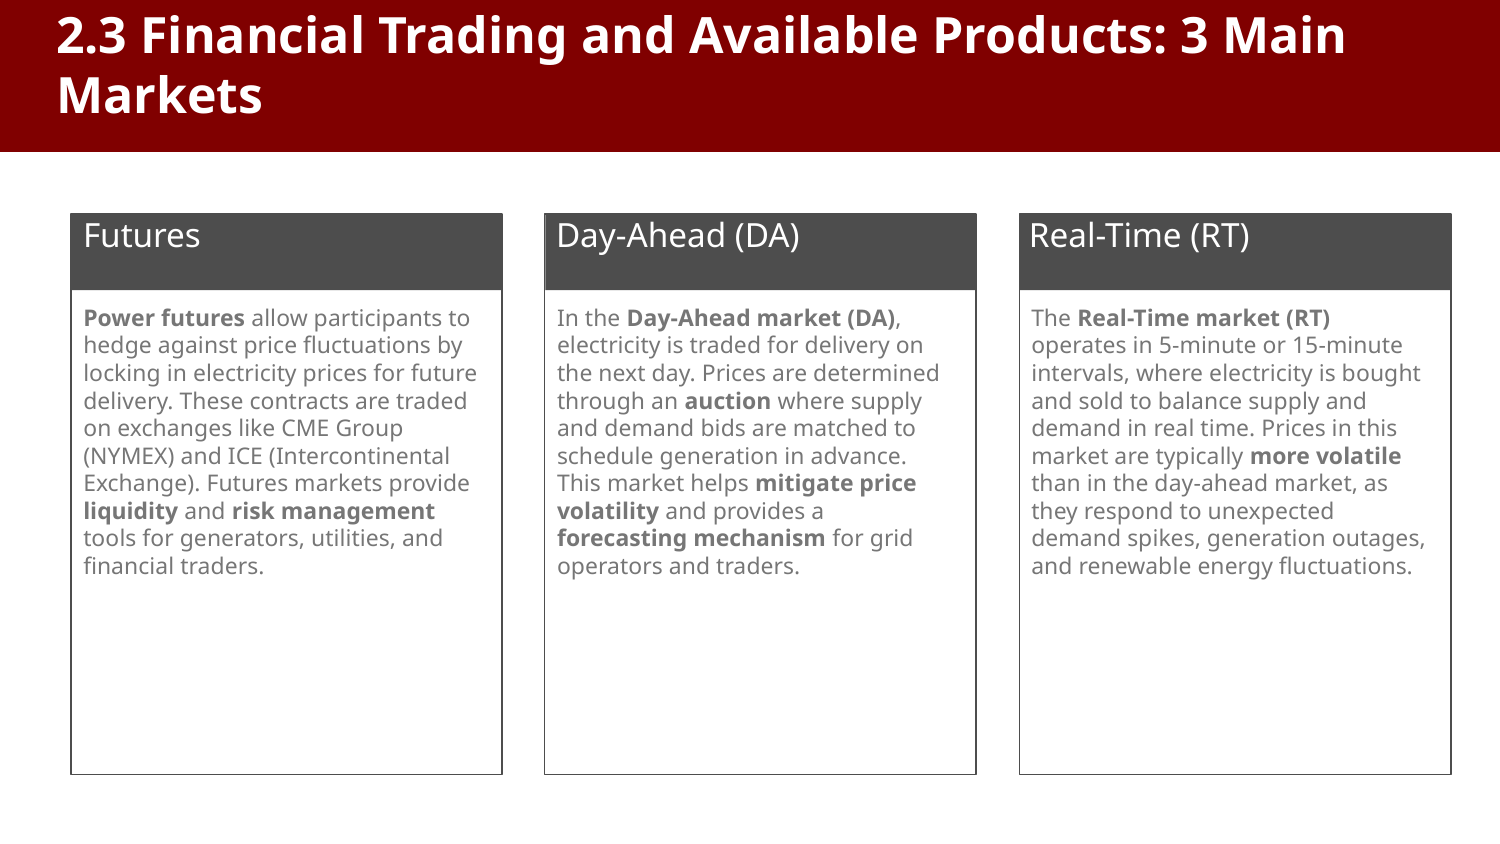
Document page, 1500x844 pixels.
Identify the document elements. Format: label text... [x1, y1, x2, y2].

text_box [70, 213, 503, 775]
title 2.3 Financial Trading and Available Products: 3 Main Markets [0, 0, 1500, 152]
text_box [544, 213, 977, 775]
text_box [1018, 213, 1452, 775]
